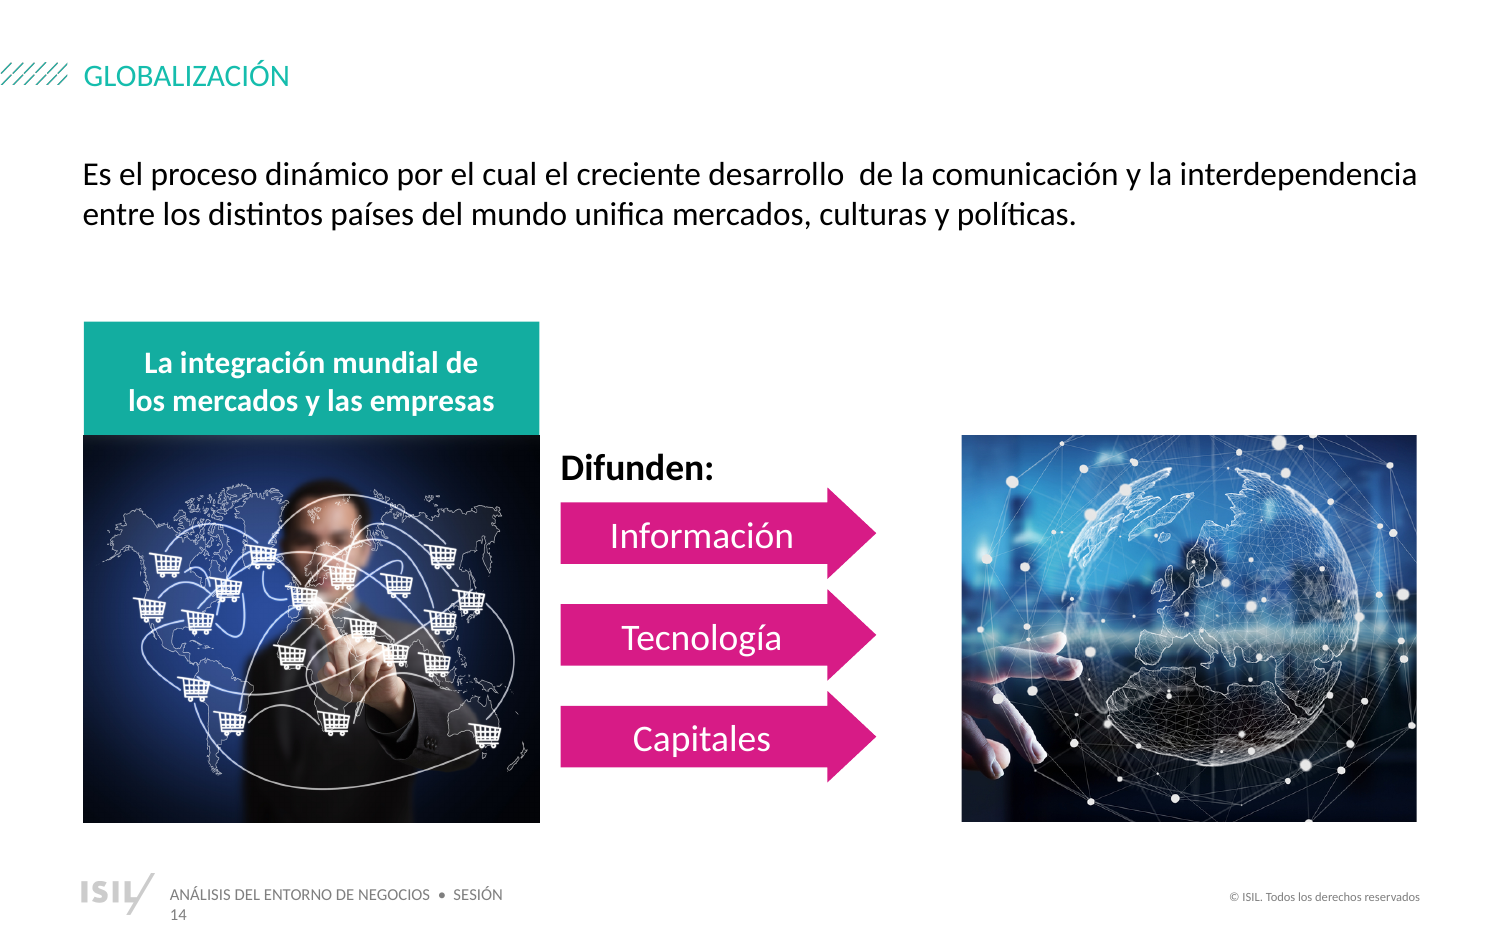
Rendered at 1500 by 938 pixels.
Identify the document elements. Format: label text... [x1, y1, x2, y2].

picture [961, 434, 1417, 823]
text_box Información [560, 487, 877, 579]
picture [83, 434, 540, 823]
text_box La integración mundial de los mercados y las empresas [108, 334, 516, 425]
text_box Capitales [560, 691, 877, 783]
text_box Es el proceso dinámico por el cual el creciente desarrollo de la comunicación y la interdependencia entre los distintos países del mundo unifica mercados, culturas y políticas. [82, 151, 1424, 232]
text_box Tecnología [560, 589, 877, 681]
picture [0, 62, 68, 86]
text_box [83, 321, 540, 434]
text_box GLOBALIZACIÓN [83, 54, 763, 93]
text_box Difunden: [560, 442, 785, 488]
